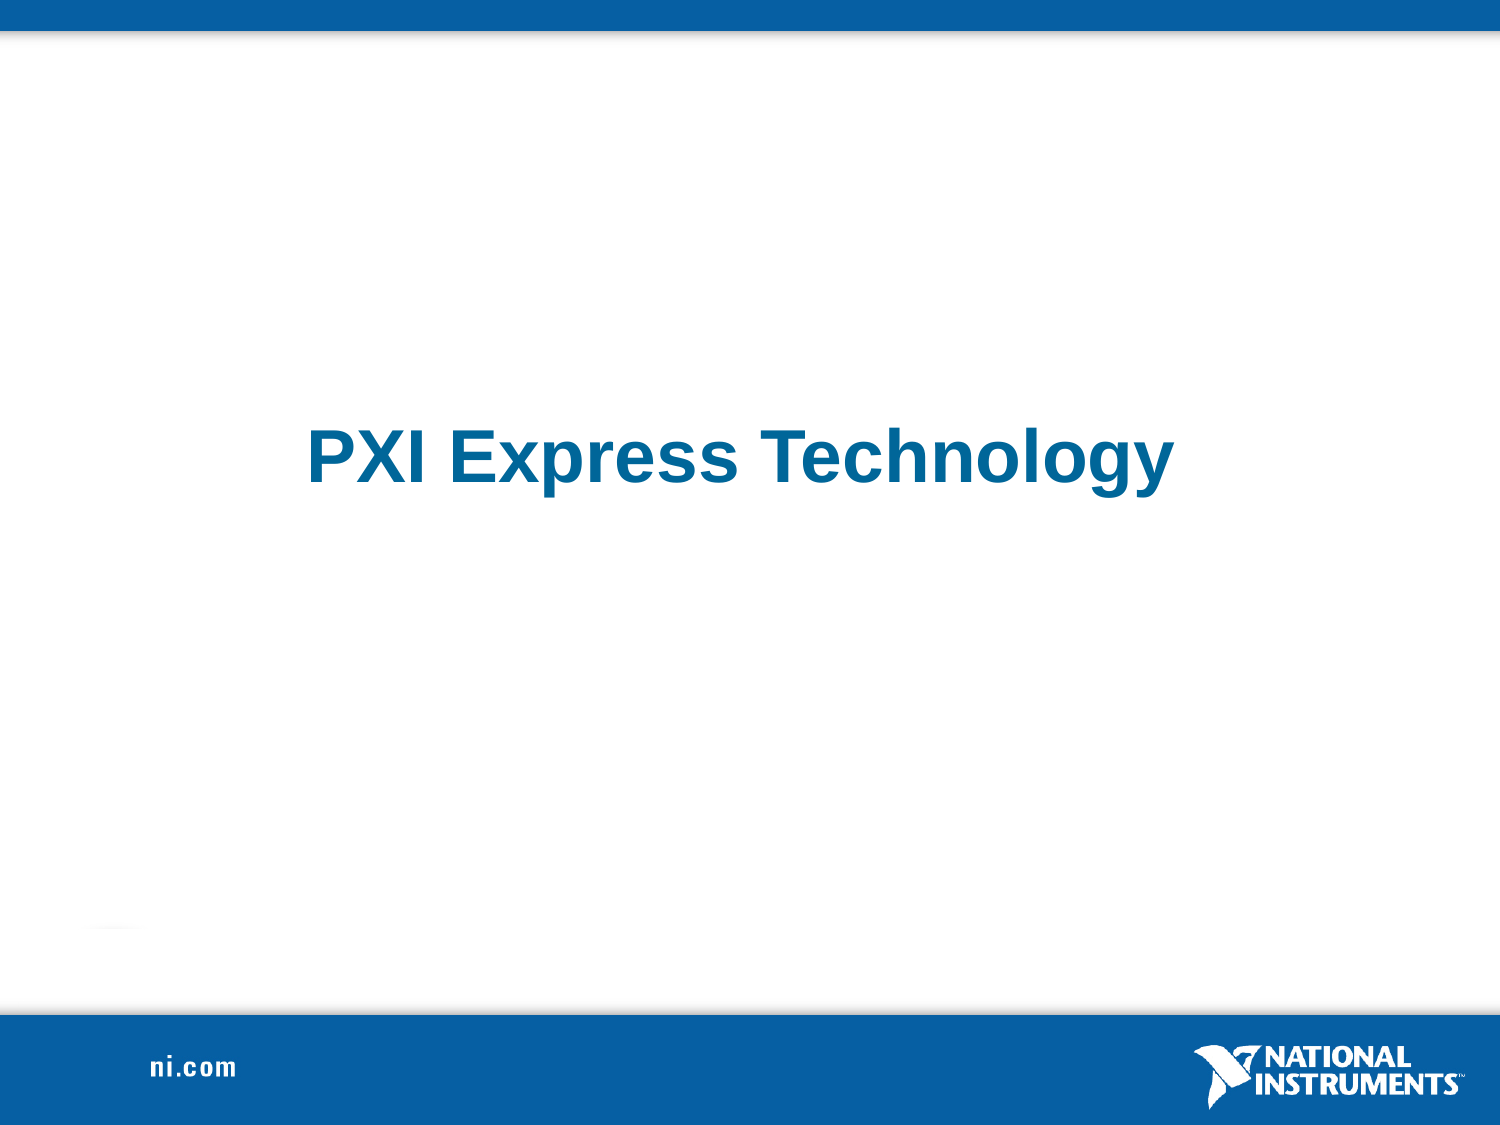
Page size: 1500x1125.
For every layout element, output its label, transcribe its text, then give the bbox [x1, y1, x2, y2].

picture [0, 0, 1500, 1125]
text_box PXI Express Technology [292, 399, 1192, 505]
